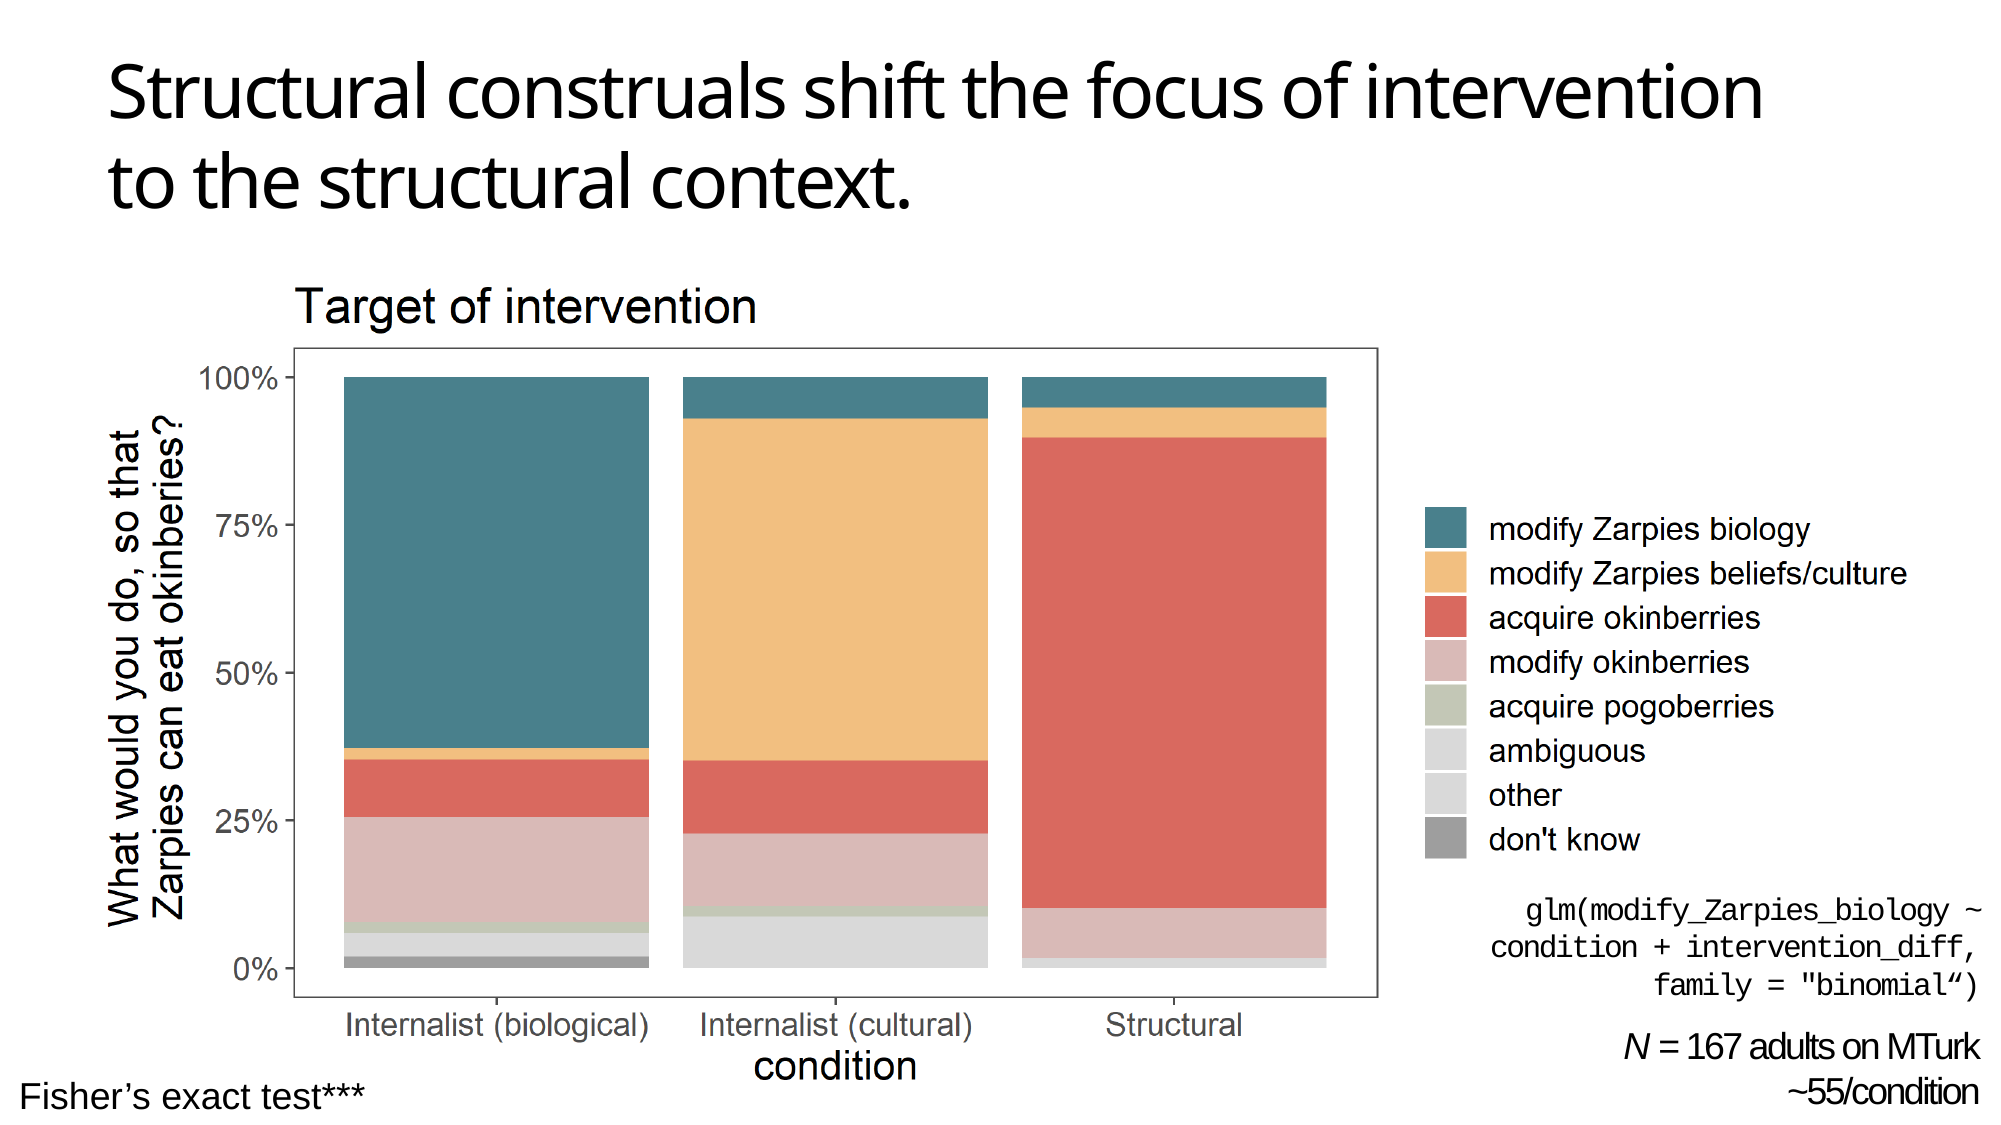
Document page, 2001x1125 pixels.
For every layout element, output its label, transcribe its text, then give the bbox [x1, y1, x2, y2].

text_box Structural construals shift the focus of intervention to the structural context. [92, 29, 2000, 238]
text_box N = 167 adults on MTurk ~55/condition [1571, 1024, 1996, 1119]
text_box Fisher’s exact test*** [4, 1064, 1027, 1125]
text_box glm(modify_Zarpies_biology ~ condition + intervention_diff, family = "binomial“) [1938, 866, 1996, 1024]
picture [92, 271, 1938, 1103]
